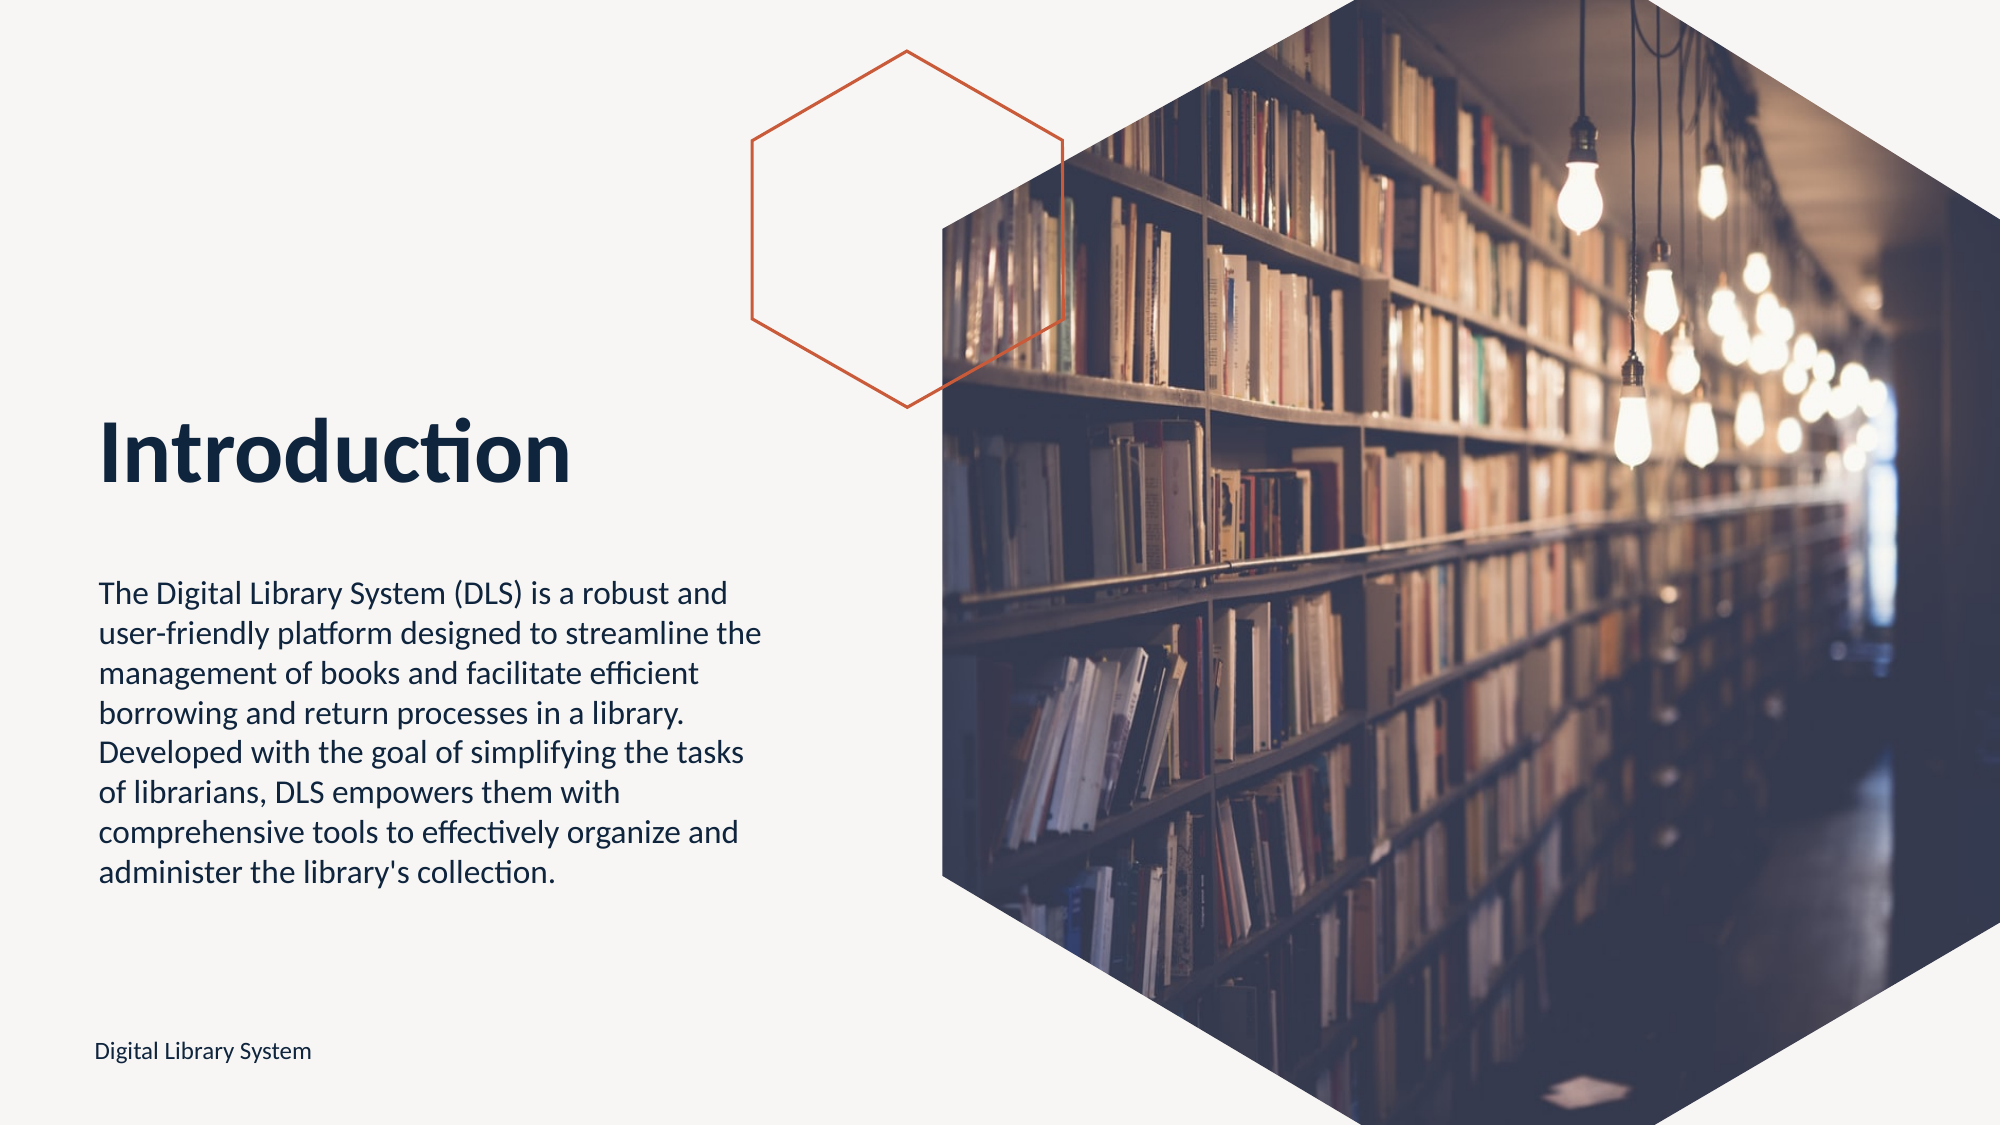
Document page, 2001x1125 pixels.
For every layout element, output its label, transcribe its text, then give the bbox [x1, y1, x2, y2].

picture [942, 0, 2000, 1125]
list The Digital Library System (DLS) is a robust and user-friendly platform designed to streamline the management of books and facilitate efficient borrowing and return processes in a library. Developed with the goal of simplifying the tasks of librarians, DLS empowers them with comprehensive tools to effectively organize and administer the library's collection. [83, 563, 783, 931]
footer Digital Library System [79, 1020, 755, 1080]
text_box [752, 51, 942, 408]
title Introduction [83, 343, 923, 562]
